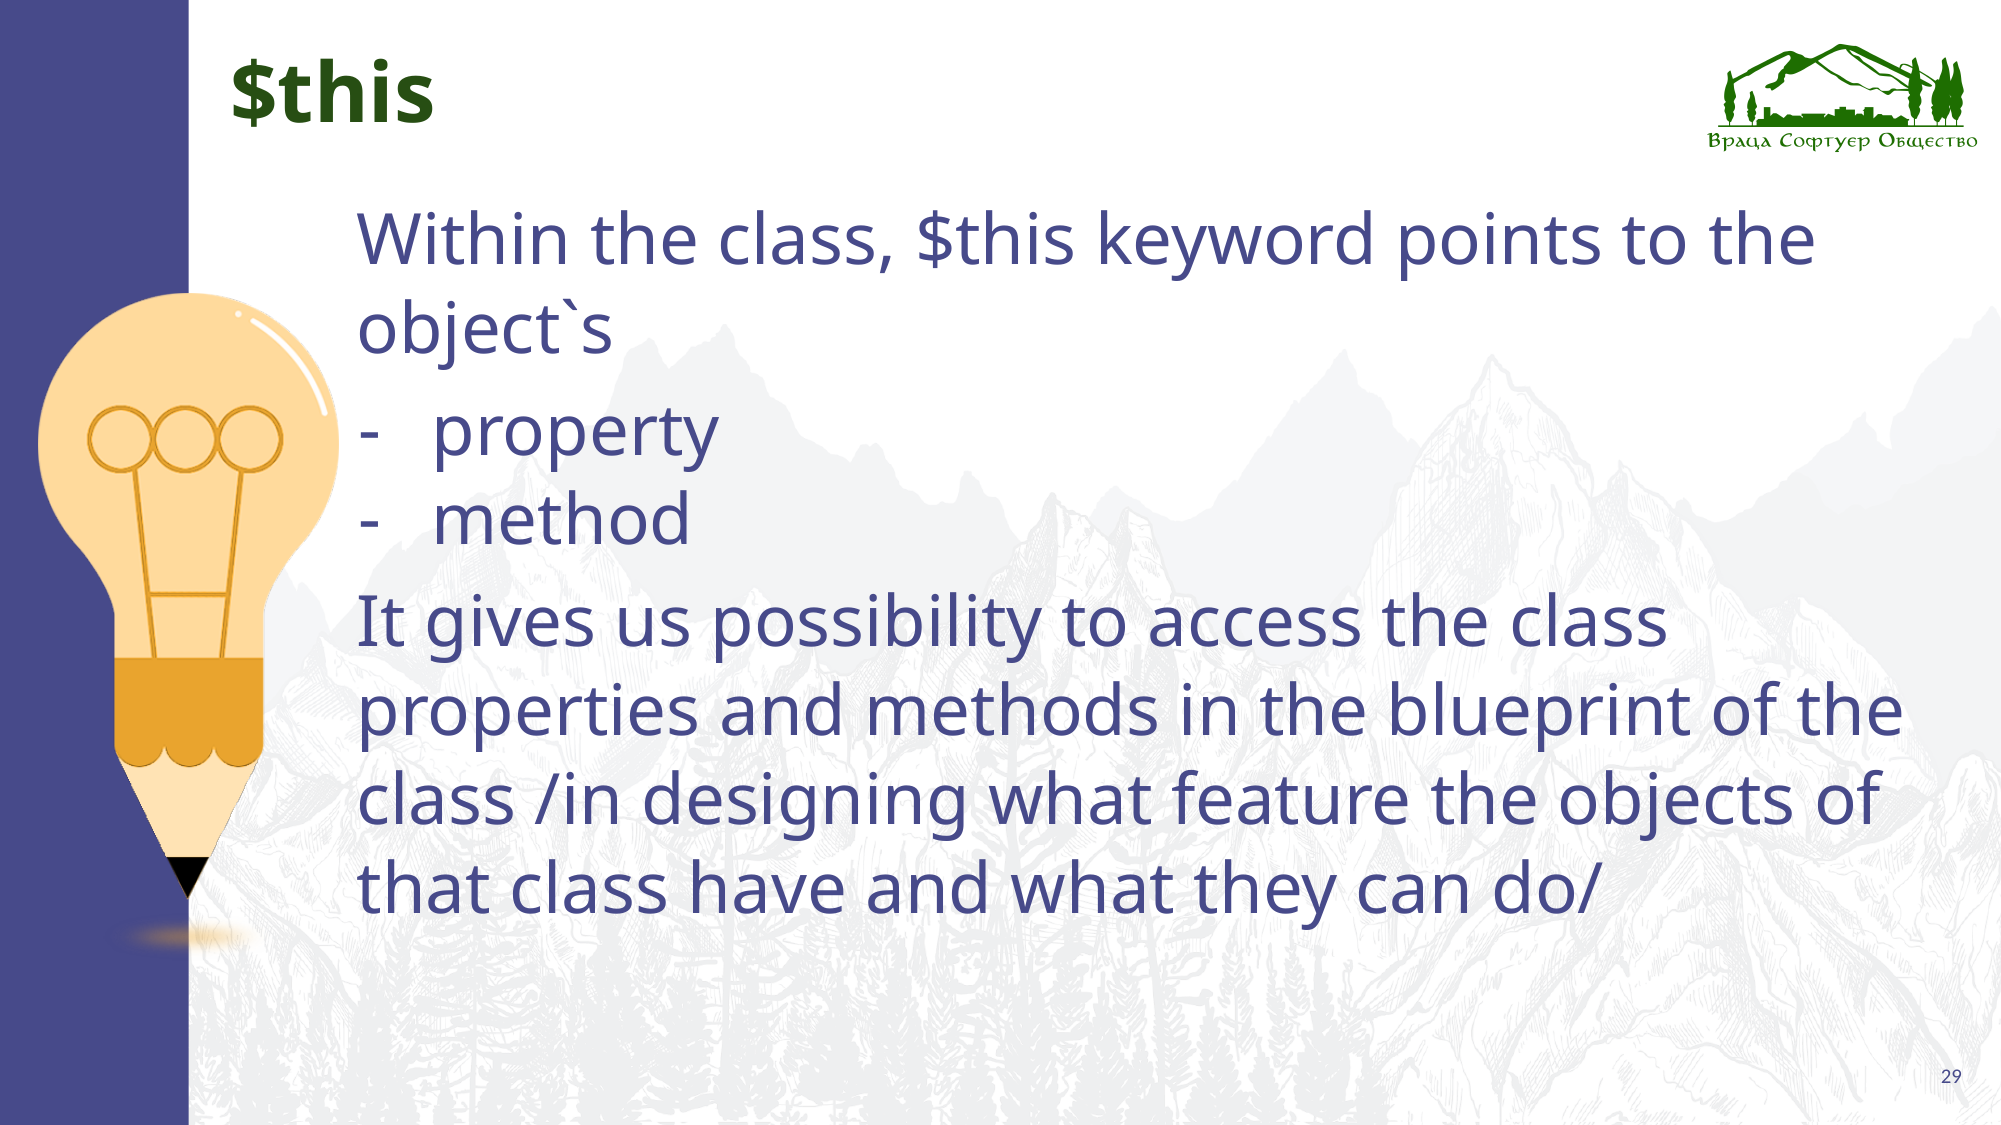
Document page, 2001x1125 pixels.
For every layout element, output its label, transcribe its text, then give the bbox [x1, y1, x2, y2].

picture [1703, 19, 1981, 165]
slide_number 29 [1897, 1050, 1968, 1101]
list Within the class, $this keyword points to the object`s property method It gives us possibility to access the class properties and methods in the blueprint of the class /in designing what feature the objects of that class have and what they can do/ [338, 183, 1968, 1050]
picture [38, 293, 338, 961]
title $this [212, 16, 1591, 162]
